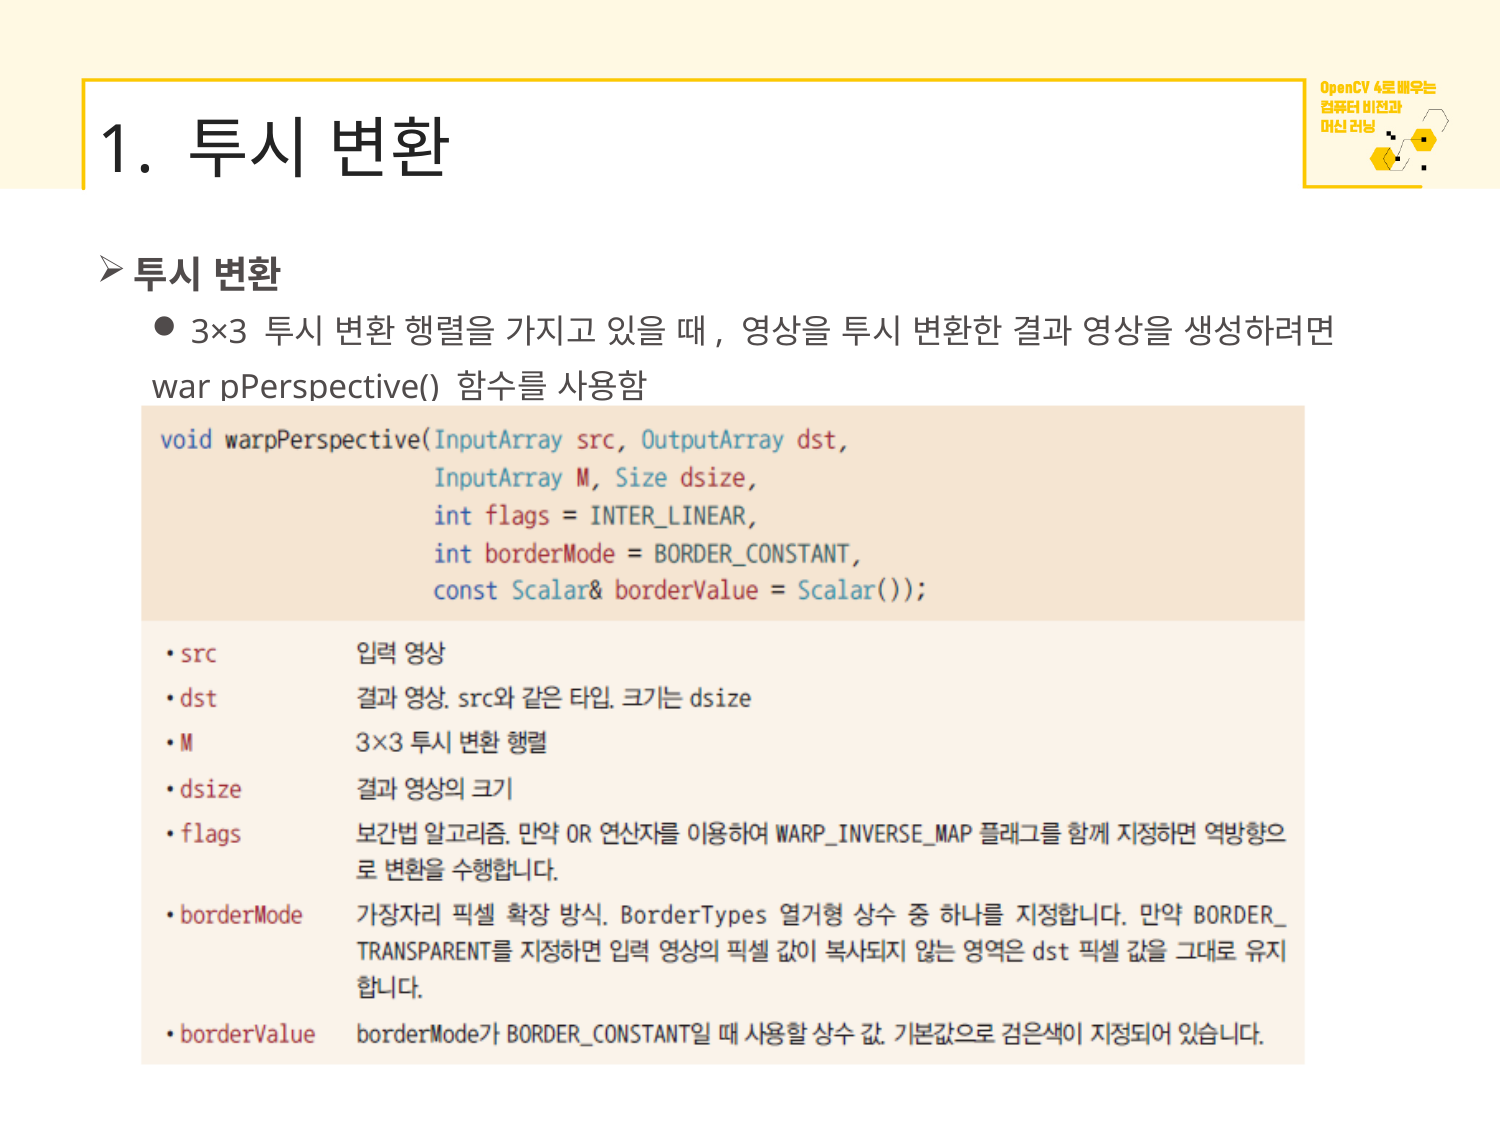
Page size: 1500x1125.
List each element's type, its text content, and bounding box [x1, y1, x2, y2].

picture [0, 0, 1500, 1125]
list 투시 변환 3×3 투시 변환 행렬을 가지고 있을 때, 영상을 투시 변환한 결과 영상을 생성하려면 war pPerspective() 함수를 사용함 [81, 239, 1412, 1054]
title 1. 투시 변환 [82, 61, 1413, 193]
